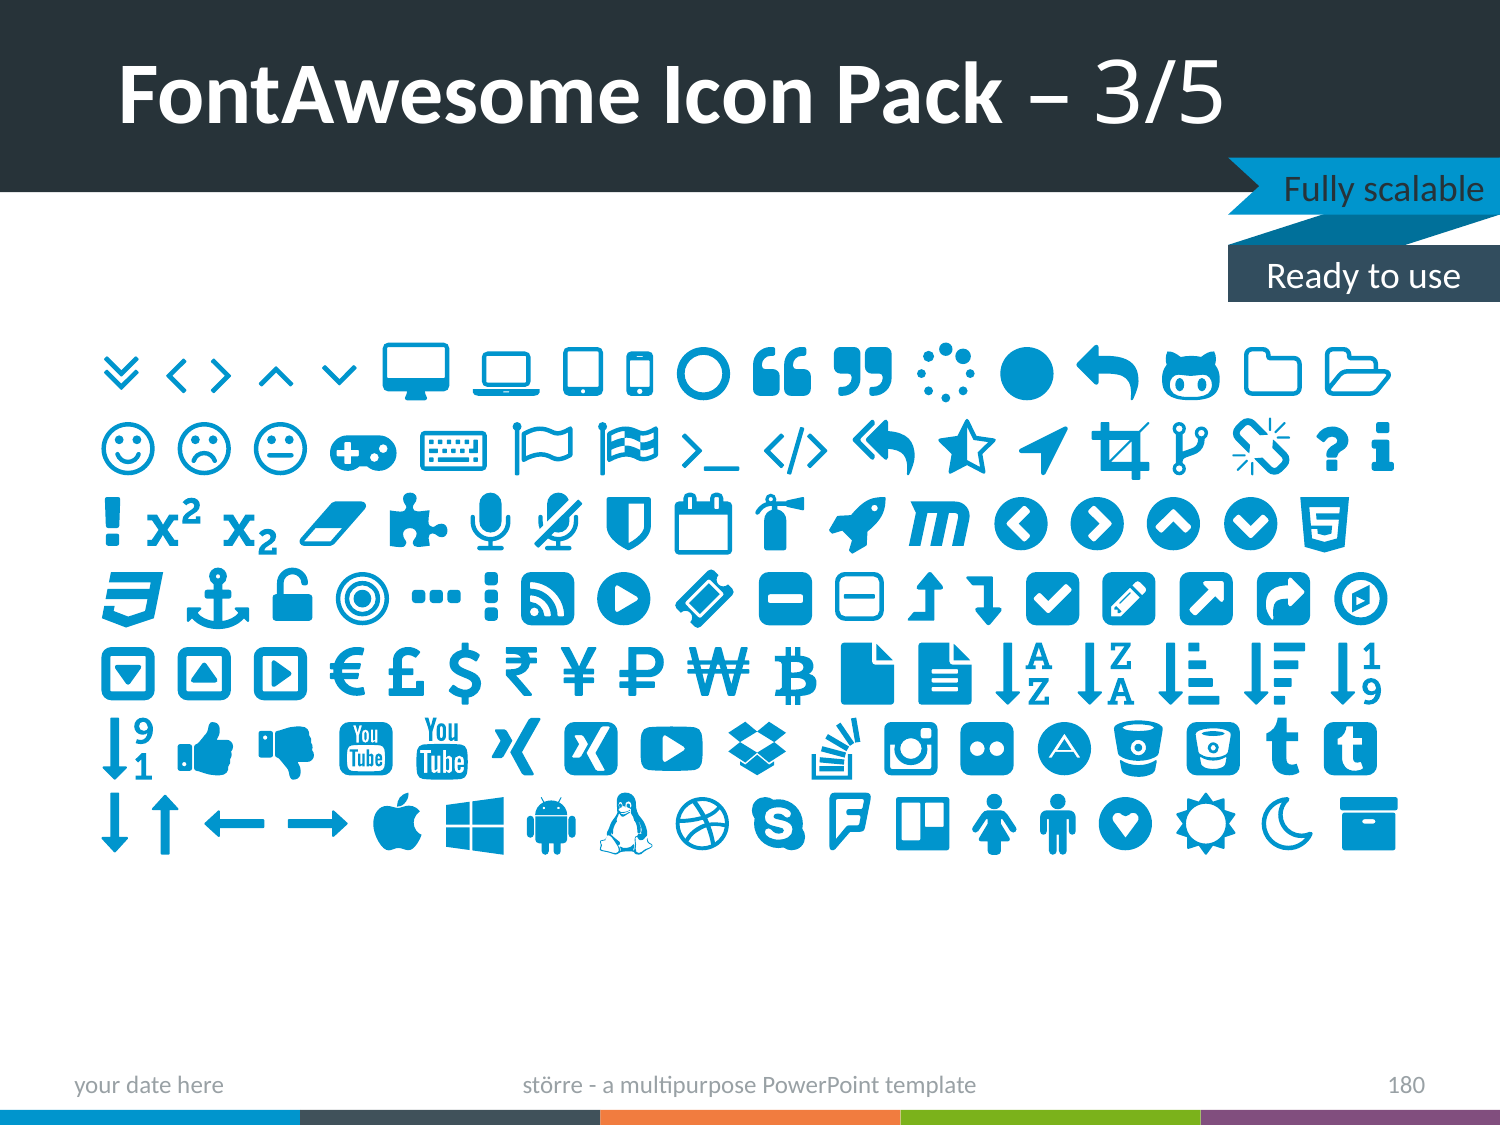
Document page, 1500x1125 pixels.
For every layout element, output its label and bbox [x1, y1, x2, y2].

text_box [750, 796, 807, 852]
text_box [546, 491, 570, 524]
text_box [999, 346, 1055, 402]
text_box [1185, 721, 1241, 777]
text_box [993, 496, 1049, 552]
text_box [559, 645, 598, 697]
text_box [1017, 425, 1069, 477]
text_box [372, 791, 423, 852]
text_box [773, 646, 818, 706]
text_box [320, 364, 358, 387]
text_box [563, 721, 619, 777]
text_box [1157, 641, 1184, 706]
text_box [605, 496, 652, 552]
text_box [851, 418, 916, 477]
text_box [176, 646, 232, 702]
text_box [1272, 694, 1287, 706]
text_box [252, 646, 309, 702]
text_box [1260, 795, 1314, 852]
text_box [906, 570, 945, 622]
text_box [1370, 438, 1395, 472]
text_box [1299, 496, 1351, 554]
text_box [1178, 571, 1234, 627]
text_box [1106, 677, 1136, 706]
text_box [133, 752, 153, 781]
text_box [828, 791, 872, 852]
text_box [917, 641, 973, 706]
text_box [100, 791, 130, 854]
text_box [1109, 641, 1132, 671]
text_box [785, 425, 806, 476]
text_box [446, 588, 462, 605]
text_box [338, 721, 394, 777]
text_box [1160, 350, 1221, 402]
text_box [334, 571, 391, 627]
text_box [938, 341, 972, 366]
text_box [598, 791, 654, 856]
text_box [625, 350, 655, 397]
text_box [209, 357, 233, 395]
text_box [1101, 571, 1157, 627]
text_box [257, 527, 278, 556]
text_box [381, 341, 451, 402]
text_box [511, 420, 574, 477]
text_box [959, 721, 1015, 777]
text_box [103, 495, 122, 530]
text_box [537, 513, 545, 531]
text_box [1329, 641, 1357, 706]
text_box [1175, 791, 1237, 856]
text_box [1322, 721, 1379, 777]
text_box [504, 645, 538, 697]
text_box [1187, 677, 1214, 688]
text_box [675, 346, 732, 402]
text_box [447, 641, 483, 706]
text_box [834, 570, 885, 622]
text_box [965, 575, 1003, 627]
slide_number [59, 1060, 397, 1107]
text_box [103, 355, 140, 392]
text_box [133, 716, 154, 746]
text_box [520, 571, 576, 627]
slide_number [1103, 1060, 1441, 1107]
text_box [146, 513, 180, 547]
text_box [1242, 641, 1270, 706]
text_box [1272, 641, 1307, 653]
text_box [674, 568, 735, 629]
text_box [181, 496, 202, 525]
text_box [1036, 721, 1093, 777]
text_box [726, 720, 788, 778]
text_box [680, 432, 704, 470]
text_box [922, 385, 935, 397]
text_box [176, 721, 235, 777]
text_box [1243, 345, 1303, 397]
text_box [754, 492, 806, 552]
text_box [100, 646, 156, 702]
text_box [1187, 694, 1221, 706]
text_box [1090, 420, 1151, 481]
text_box [1171, 421, 1210, 477]
text_box [222, 513, 256, 547]
text_box [445, 795, 505, 856]
text_box [1187, 641, 1201, 653]
text_box [419, 429, 488, 472]
text_box [596, 571, 652, 627]
text_box [1025, 571, 1081, 627]
text_box [863, 345, 893, 397]
text_box [562, 345, 605, 397]
text_box [257, 725, 315, 781]
text_box [483, 570, 499, 587]
text_box [328, 434, 398, 472]
text_box [1027, 677, 1050, 706]
text_box [832, 345, 862, 397]
text_box [483, 606, 499, 622]
text_box [428, 588, 445, 605]
text_box [1255, 571, 1312, 627]
text_box [101, 716, 129, 781]
text_box [757, 571, 814, 627]
text_box [1272, 677, 1293, 688]
text_box [1315, 425, 1350, 472]
text_box [490, 716, 542, 777]
text_box [257, 365, 295, 388]
text_box [783, 345, 812, 397]
text_box [937, 417, 998, 475]
text_box [828, 495, 887, 555]
text_box [921, 349, 936, 364]
text_box [185, 566, 251, 631]
text_box [1228, 157, 1500, 302]
text_box [957, 385, 969, 397]
text_box [100, 571, 165, 629]
text_box [639, 725, 704, 772]
text_box [471, 350, 541, 397]
text_box [1076, 641, 1104, 706]
text_box [104, 532, 121, 547]
text_box [176, 421, 232, 477]
text_box [483, 588, 499, 605]
text_box [1338, 796, 1399, 852]
text_box [1231, 416, 1292, 477]
text_box [1361, 641, 1382, 671]
text_box [1375, 420, 1391, 435]
footer [496, 1060, 1004, 1107]
text_box [702, 465, 741, 472]
text_box [328, 645, 367, 697]
text_box [940, 392, 952, 404]
text_box [150, 793, 180, 856]
text_box [806, 432, 829, 470]
text_box [1223, 496, 1279, 552]
text_box [1024, 641, 1054, 671]
text_box [875, 641, 895, 662]
text_box [994, 641, 1022, 706]
text_box [762, 432, 786, 470]
text_box [686, 645, 751, 697]
text_box [203, 809, 266, 838]
text_box [673, 491, 734, 556]
text_box [469, 491, 512, 552]
text_box [883, 721, 939, 777]
text_box [1333, 571, 1389, 627]
text_box [752, 345, 781, 397]
text_box [1039, 792, 1077, 856]
text_box [415, 716, 469, 781]
text_box [1145, 496, 1202, 552]
text_box [1069, 496, 1125, 552]
text_box [533, 498, 584, 552]
text_box [252, 421, 309, 477]
text_box [525, 795, 577, 856]
text_box [165, 357, 188, 395]
text_box [964, 368, 976, 380]
text_box [1272, 659, 1300, 671]
text_box [271, 566, 314, 622]
text_box [1112, 719, 1164, 778]
text_box [286, 809, 349, 839]
text_box [618, 645, 665, 697]
text_box [387, 645, 425, 697]
text_box [907, 500, 971, 547]
text_box [971, 792, 1018, 856]
text_box [915, 368, 927, 380]
text_box [674, 796, 730, 852]
text_box [1265, 716, 1301, 777]
text_box [1323, 345, 1393, 397]
text_box [388, 491, 449, 549]
text_box [1075, 343, 1140, 402]
title [103, 40, 1397, 151]
text_box [410, 588, 427, 605]
text_box [1097, 796, 1154, 852]
text_box [839, 641, 896, 706]
text_box [597, 420, 660, 477]
text_box [810, 716, 862, 781]
text_box [100, 421, 156, 477]
text_box [1361, 677, 1383, 706]
text_box [1187, 659, 1208, 671]
text_box [298, 500, 368, 547]
text_box [895, 796, 951, 852]
